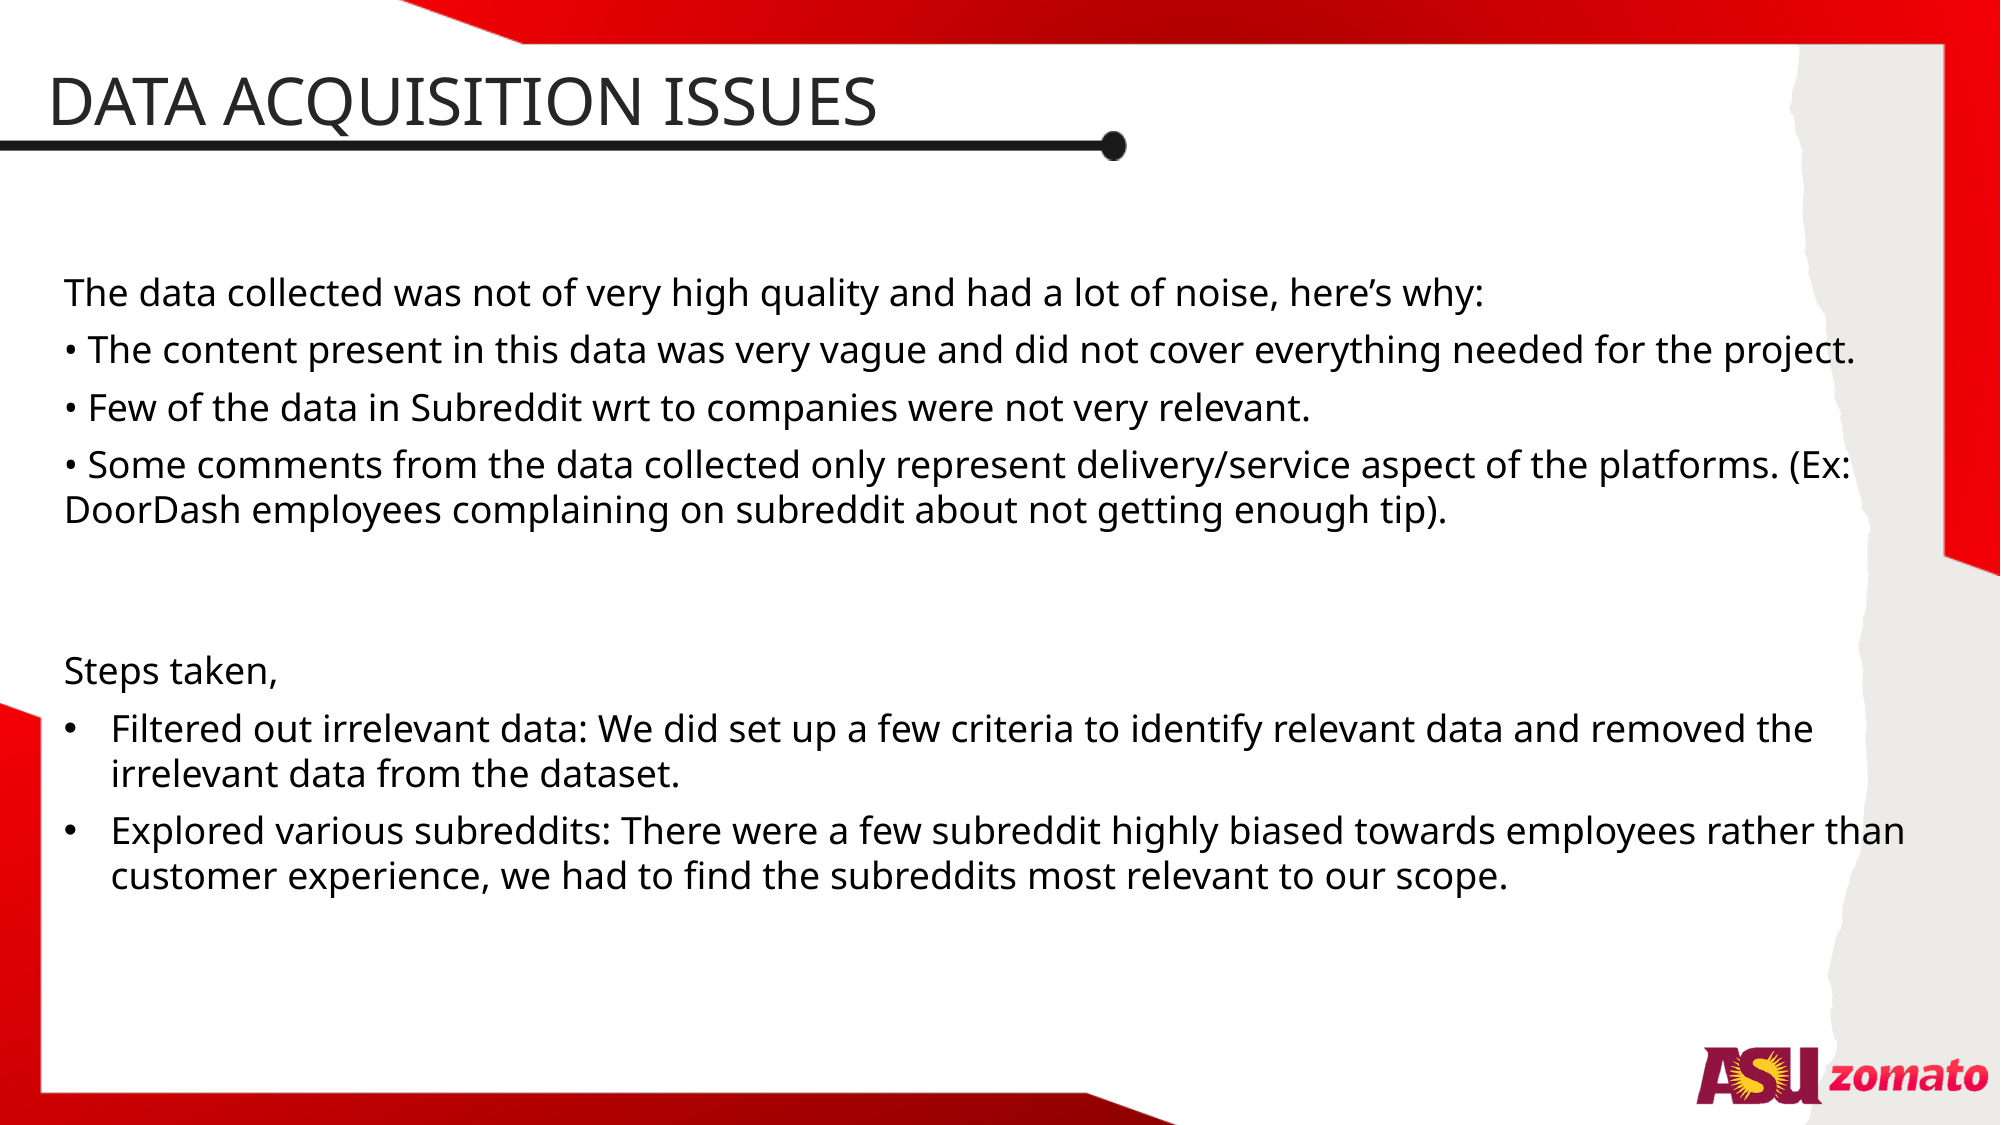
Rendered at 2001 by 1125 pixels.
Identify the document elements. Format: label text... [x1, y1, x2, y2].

text_box Data acquisition issues [33, 43, 397, 131]
text_box The data collected was not of very high quality and had a lot of noise, here’s why: • The content present in this data was very vague and did not cover everything needed for the project. • Few of the data in Subreddit wrt to companies were not very relevant. • Some comments from the data collected only represent delivery/service aspect of the platforms. (Ex: DoorDash employees complaining on subreddit about not getting enough tip). [48, 261, 397, 539]
picture [1694, 576, 2000, 1125]
picture [0, 131, 1127, 161]
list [397, 0, 2000, 576]
picture [0, 703, 1179, 1125]
text_box Steps taken, Filtered out irrelevant data: We did set up a few criteria to identify relevant data and removed the irrelevant data from the dataset. Explored various subreddits: There were a few subreddit highly biased towards employees rather than customer experience, we had to find the subreddits most relevant to our scope. [48, 639, 1927, 905]
